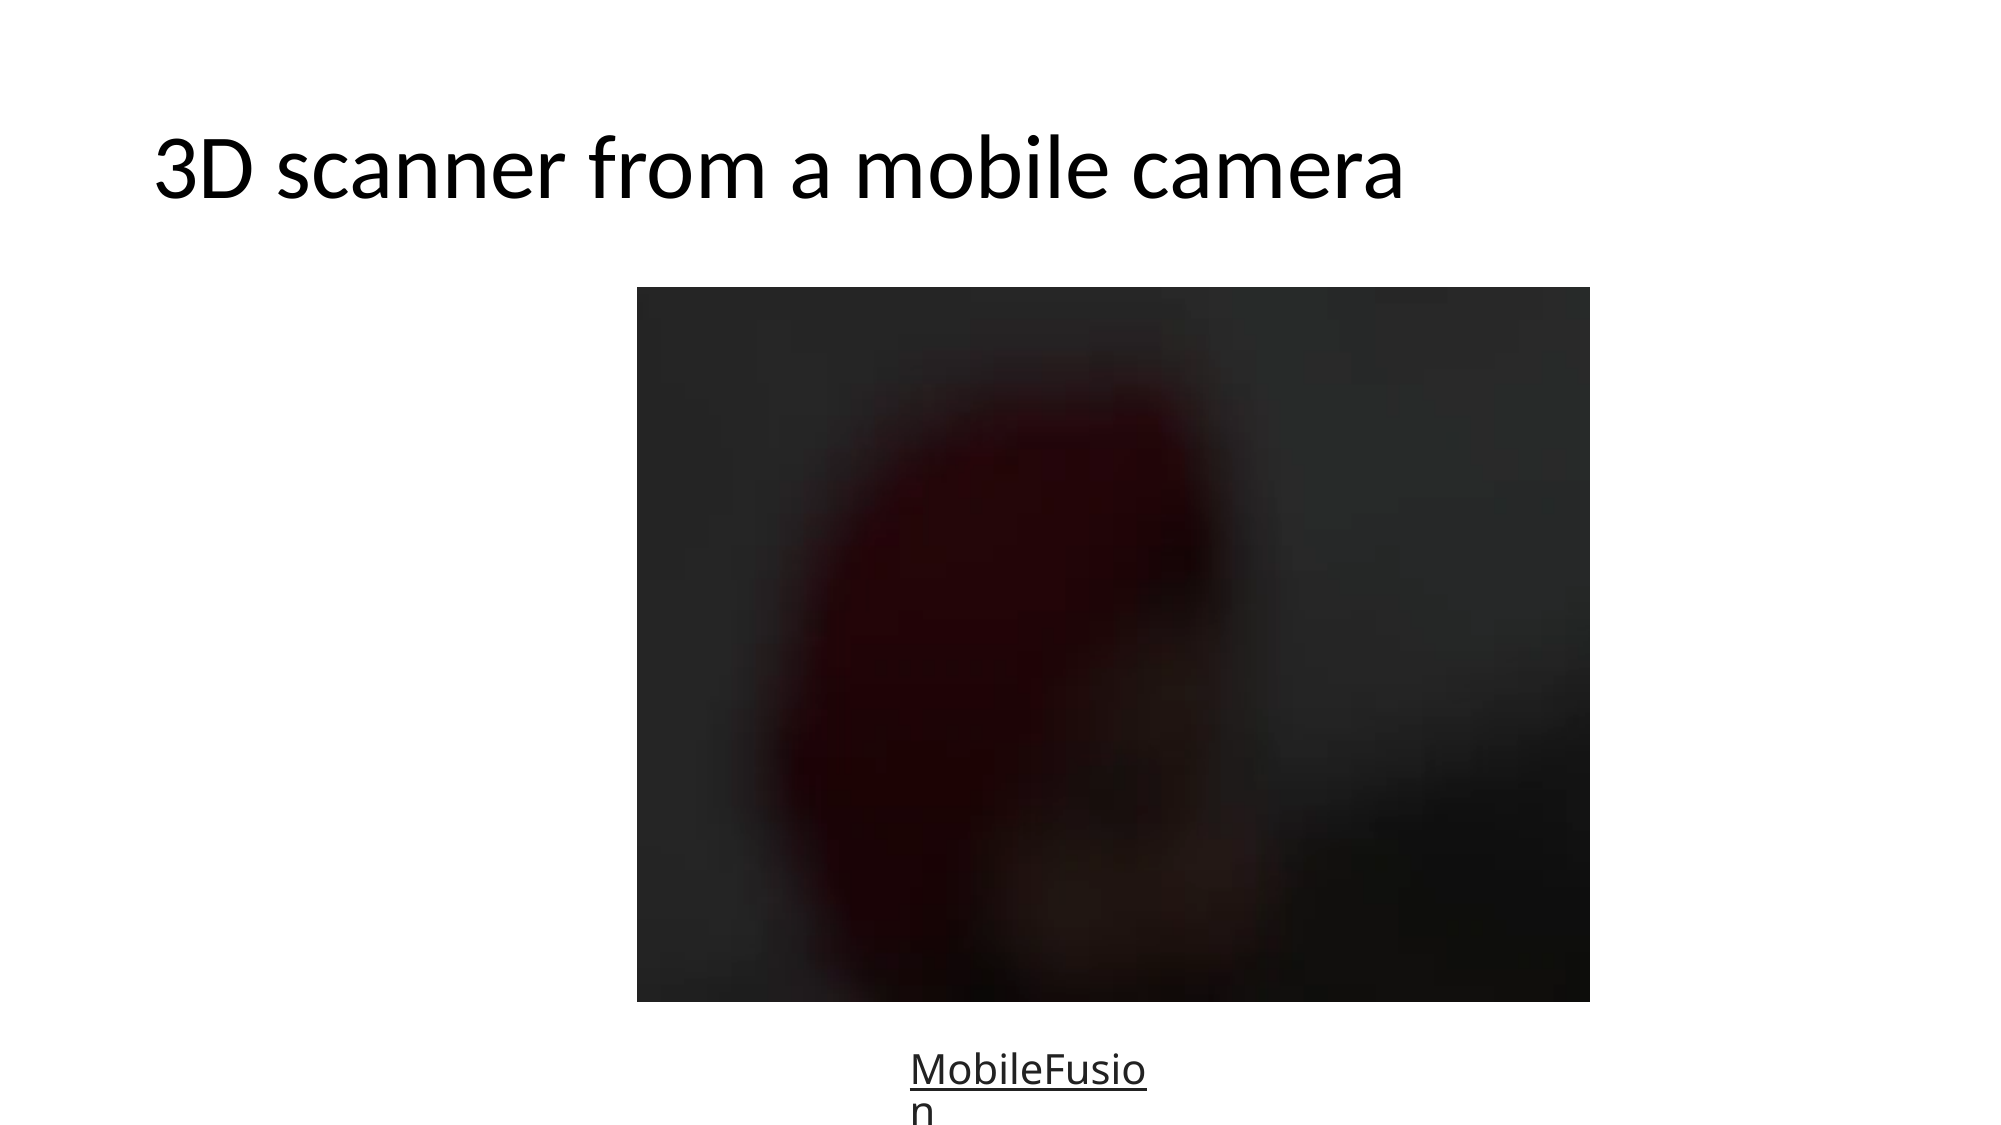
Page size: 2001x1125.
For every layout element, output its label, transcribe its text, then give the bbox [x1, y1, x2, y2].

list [637, 287, 1590, 1002]
text_box MobileFusion [894, 1035, 1176, 1108]
title 3D scanner from a mobile camera [137, 59, 1863, 278]
